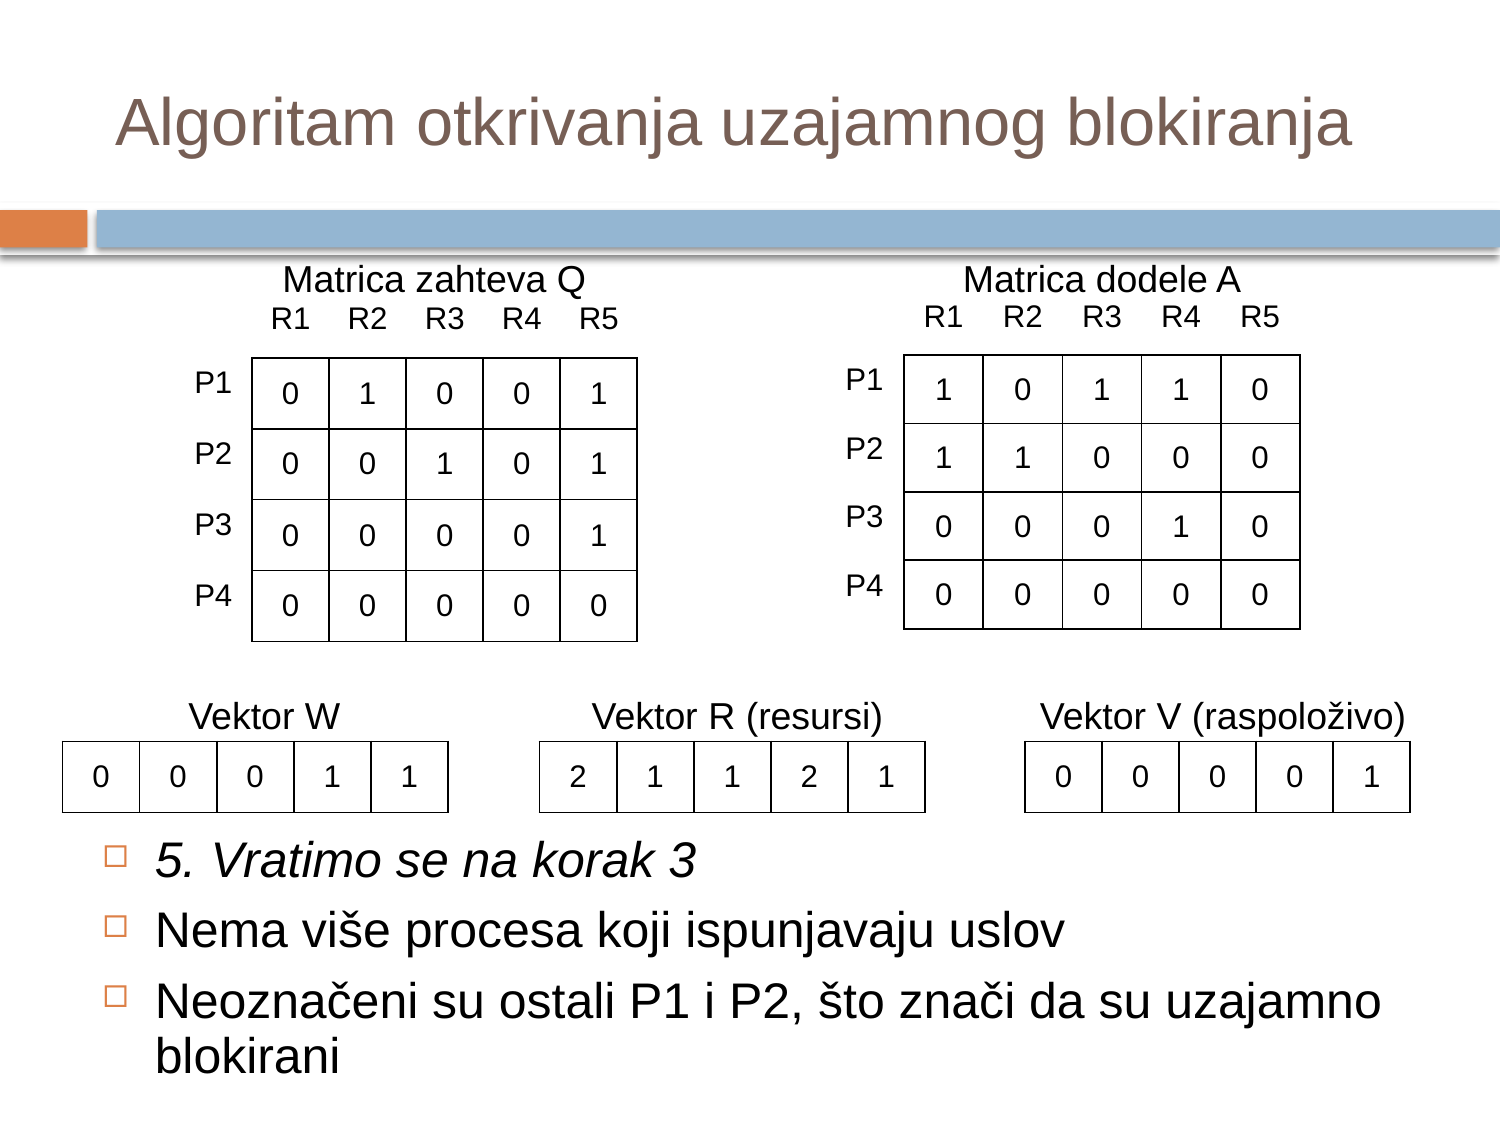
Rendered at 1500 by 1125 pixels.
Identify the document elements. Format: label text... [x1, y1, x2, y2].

list Matrica zahteva Q Matrica dodele A Vektor W Vektor R (resursi) Vektor V (raspoloživo) [99, 224, 1438, 863]
title Algoritam otkrivanja uzajamnog blokiranja [100, 37, 1438, 200]
table_header 0 [63, 742, 99, 812]
text_box 5. Vratimo se na korak 3 Nema više procesa koji ispunjavaju uslov Neoznačeni su ostali P1 i P2, što znači da su uzajamno blokirani [87, 824, 1488, 1125]
